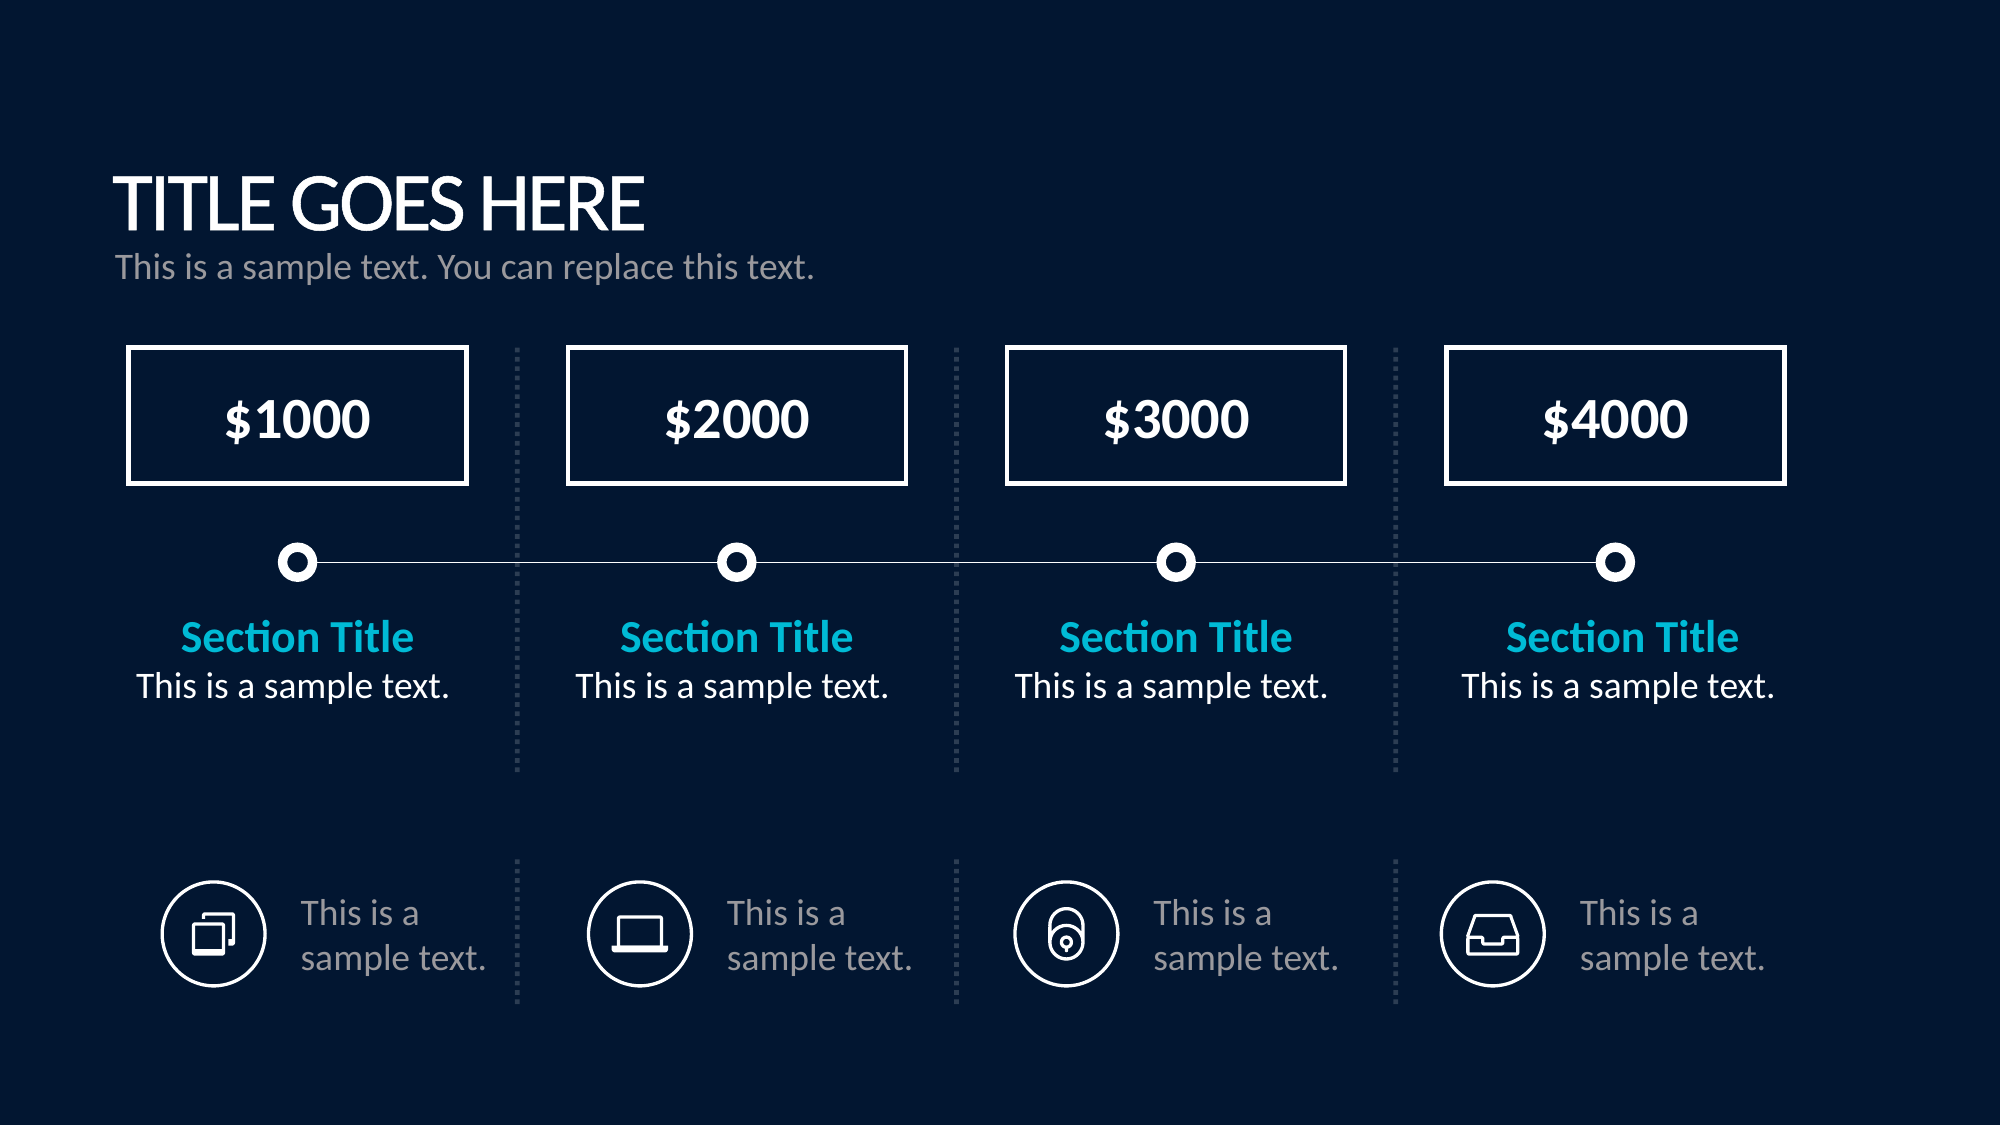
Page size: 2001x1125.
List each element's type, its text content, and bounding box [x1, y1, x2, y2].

text_box Section Title This is a sample text. [560, 599, 914, 714]
text_box [1160, 546, 1193, 579]
text_box [281, 546, 314, 579]
text_box $1000 [128, 347, 468, 484]
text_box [586, 880, 694, 988]
text_box Section Title This is a sample text. [999, 599, 1353, 714]
text_box Section Title This is a sample text. [121, 599, 475, 714]
text_box This is a sample text. [1138, 880, 1366, 986]
text_box $2000 [567, 347, 907, 484]
text_box This is a sample text. [285, 880, 513, 986]
text_box Section Title This is a sample text. [1438, 599, 1807, 714]
text_box [1599, 546, 1632, 579]
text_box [160, 880, 267, 988]
text_box This is a sample text. [712, 880, 940, 986]
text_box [1013, 880, 1120, 988]
text_box $3000 [1006, 347, 1346, 484]
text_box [1439, 880, 1546, 988]
text_box [720, 546, 753, 579]
text_box $4000 [1445, 347, 1786, 484]
text_box This is a sample text. You can replace this text. [100, 234, 840, 295]
text_box This is a sample text. [1565, 880, 1792, 986]
text_box Title Goes Here [97, 139, 663, 255]
